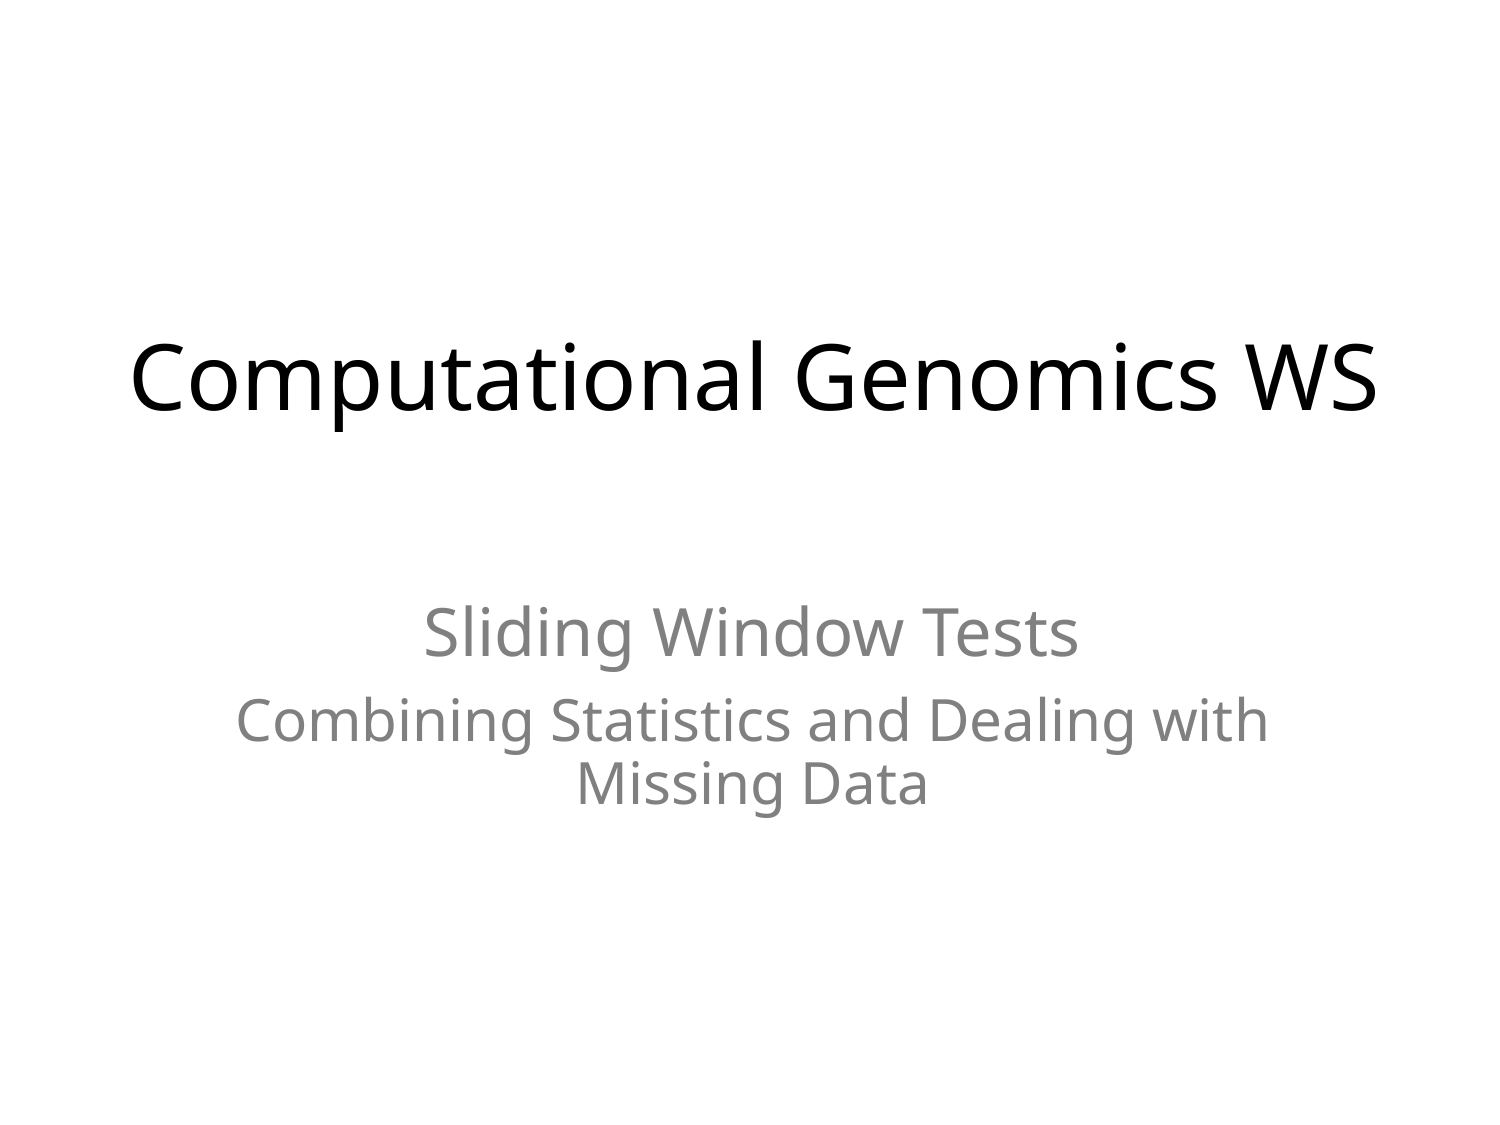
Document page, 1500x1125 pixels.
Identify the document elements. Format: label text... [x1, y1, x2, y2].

subtitle Sliding Window Tests Combining Statistics and Dealing with Missing Data [141, 590, 1364, 863]
title Computational Genomics WS [39, 184, 1471, 439]
